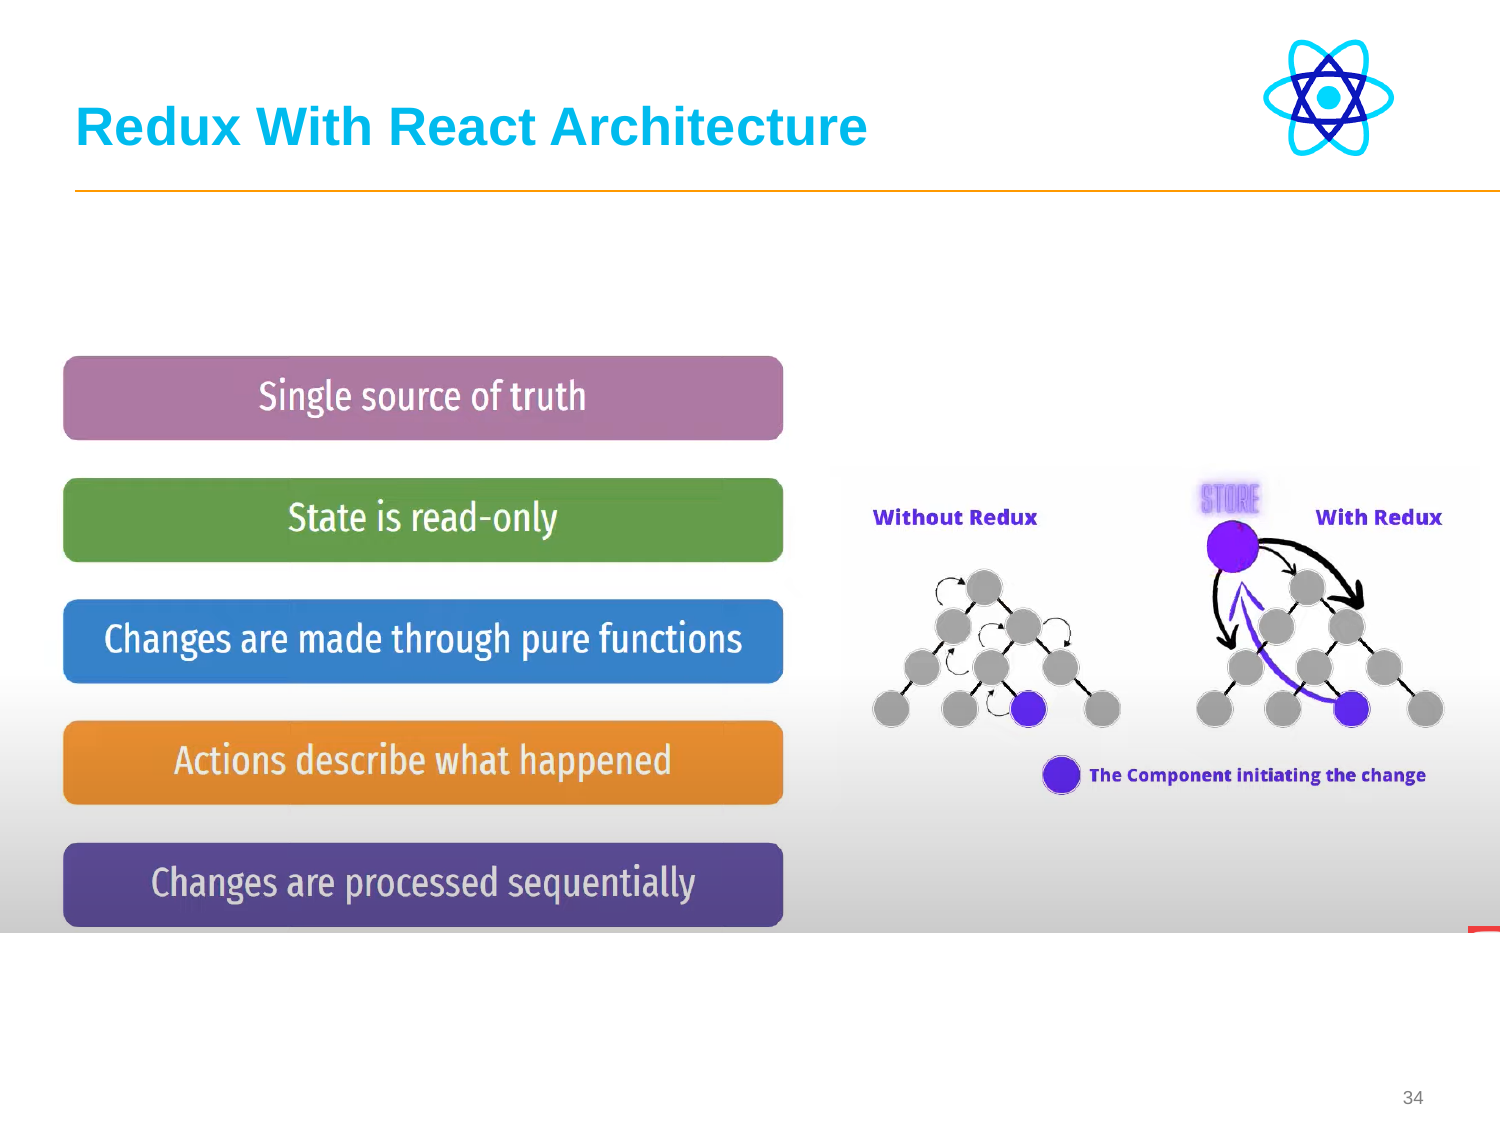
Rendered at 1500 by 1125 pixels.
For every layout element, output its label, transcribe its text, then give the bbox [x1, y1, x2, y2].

title Redux With React Architecture [75, 27, 1422, 157]
picture [0, 299, 1500, 933]
